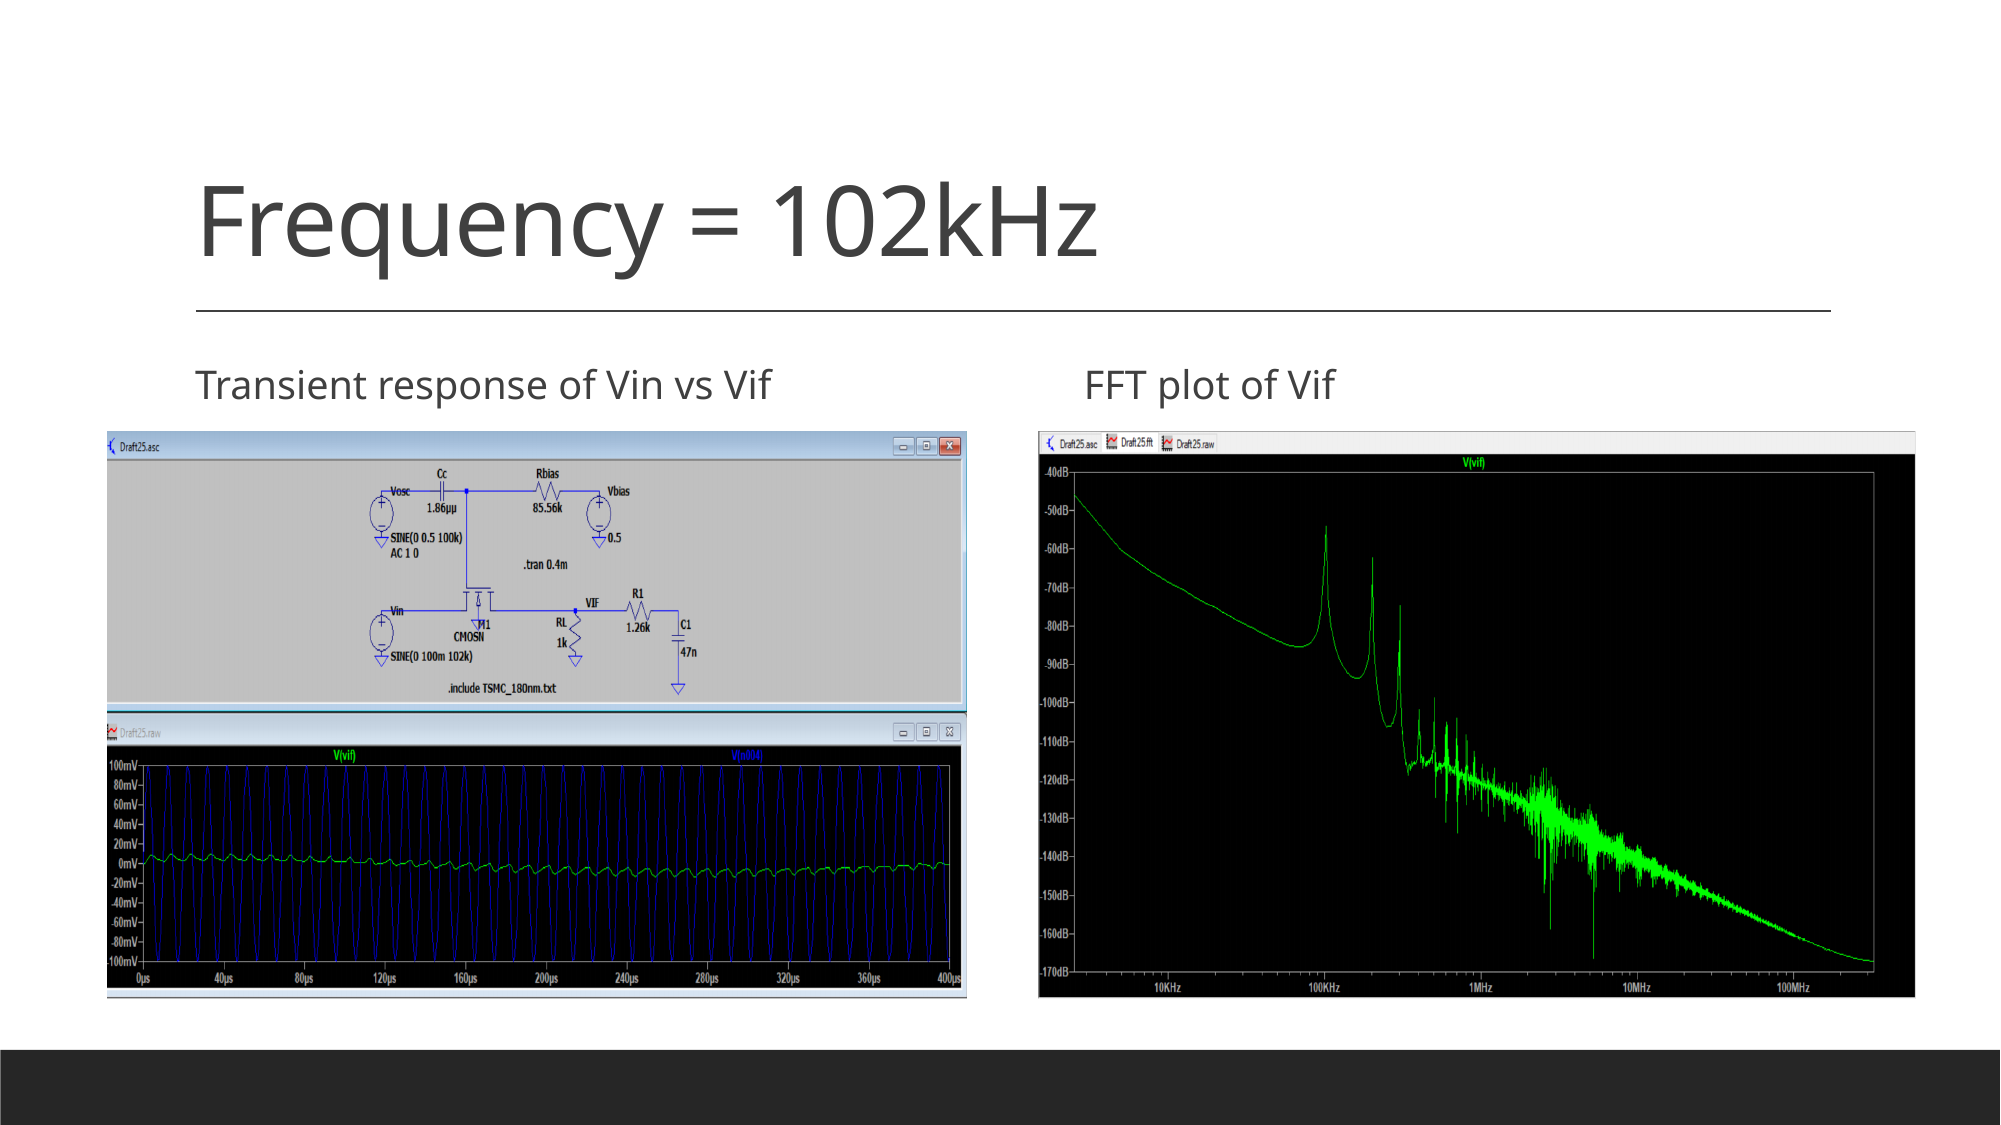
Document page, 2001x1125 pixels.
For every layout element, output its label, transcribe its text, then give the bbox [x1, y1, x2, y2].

list FFT plot of Vif [1068, 347, 1830, 428]
list Transient response of Vin vs Vif [180, 347, 942, 428]
title Frequency = 102kHz [180, 47, 1830, 285]
picture [106, 431, 967, 999]
picture [1038, 431, 1916, 999]
